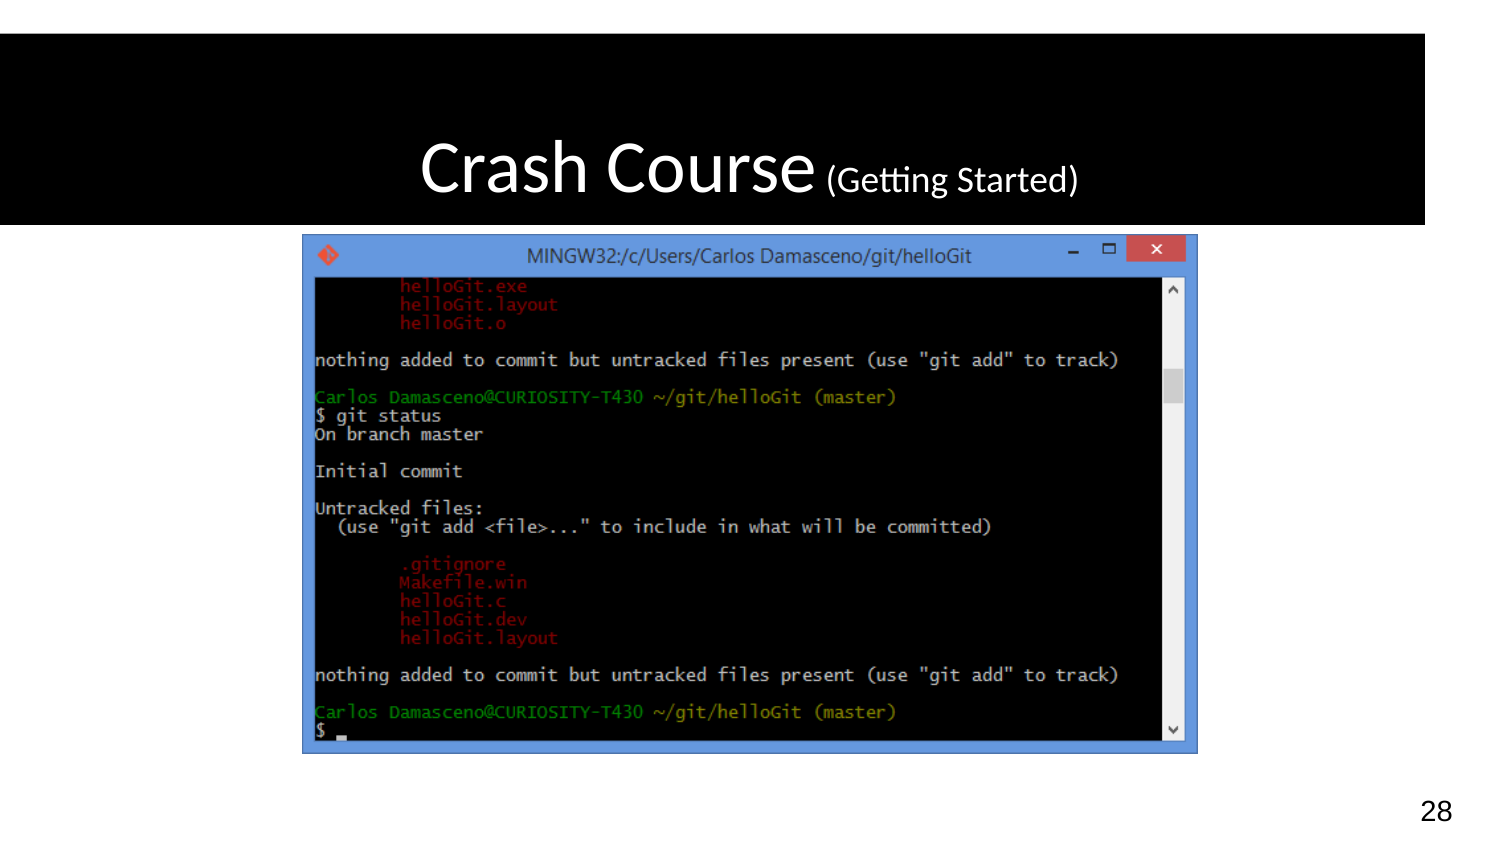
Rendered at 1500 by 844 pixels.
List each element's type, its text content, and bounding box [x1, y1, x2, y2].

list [302, 234, 1198, 754]
title Crash Course (Getting Started) [75, 33, 1425, 223]
